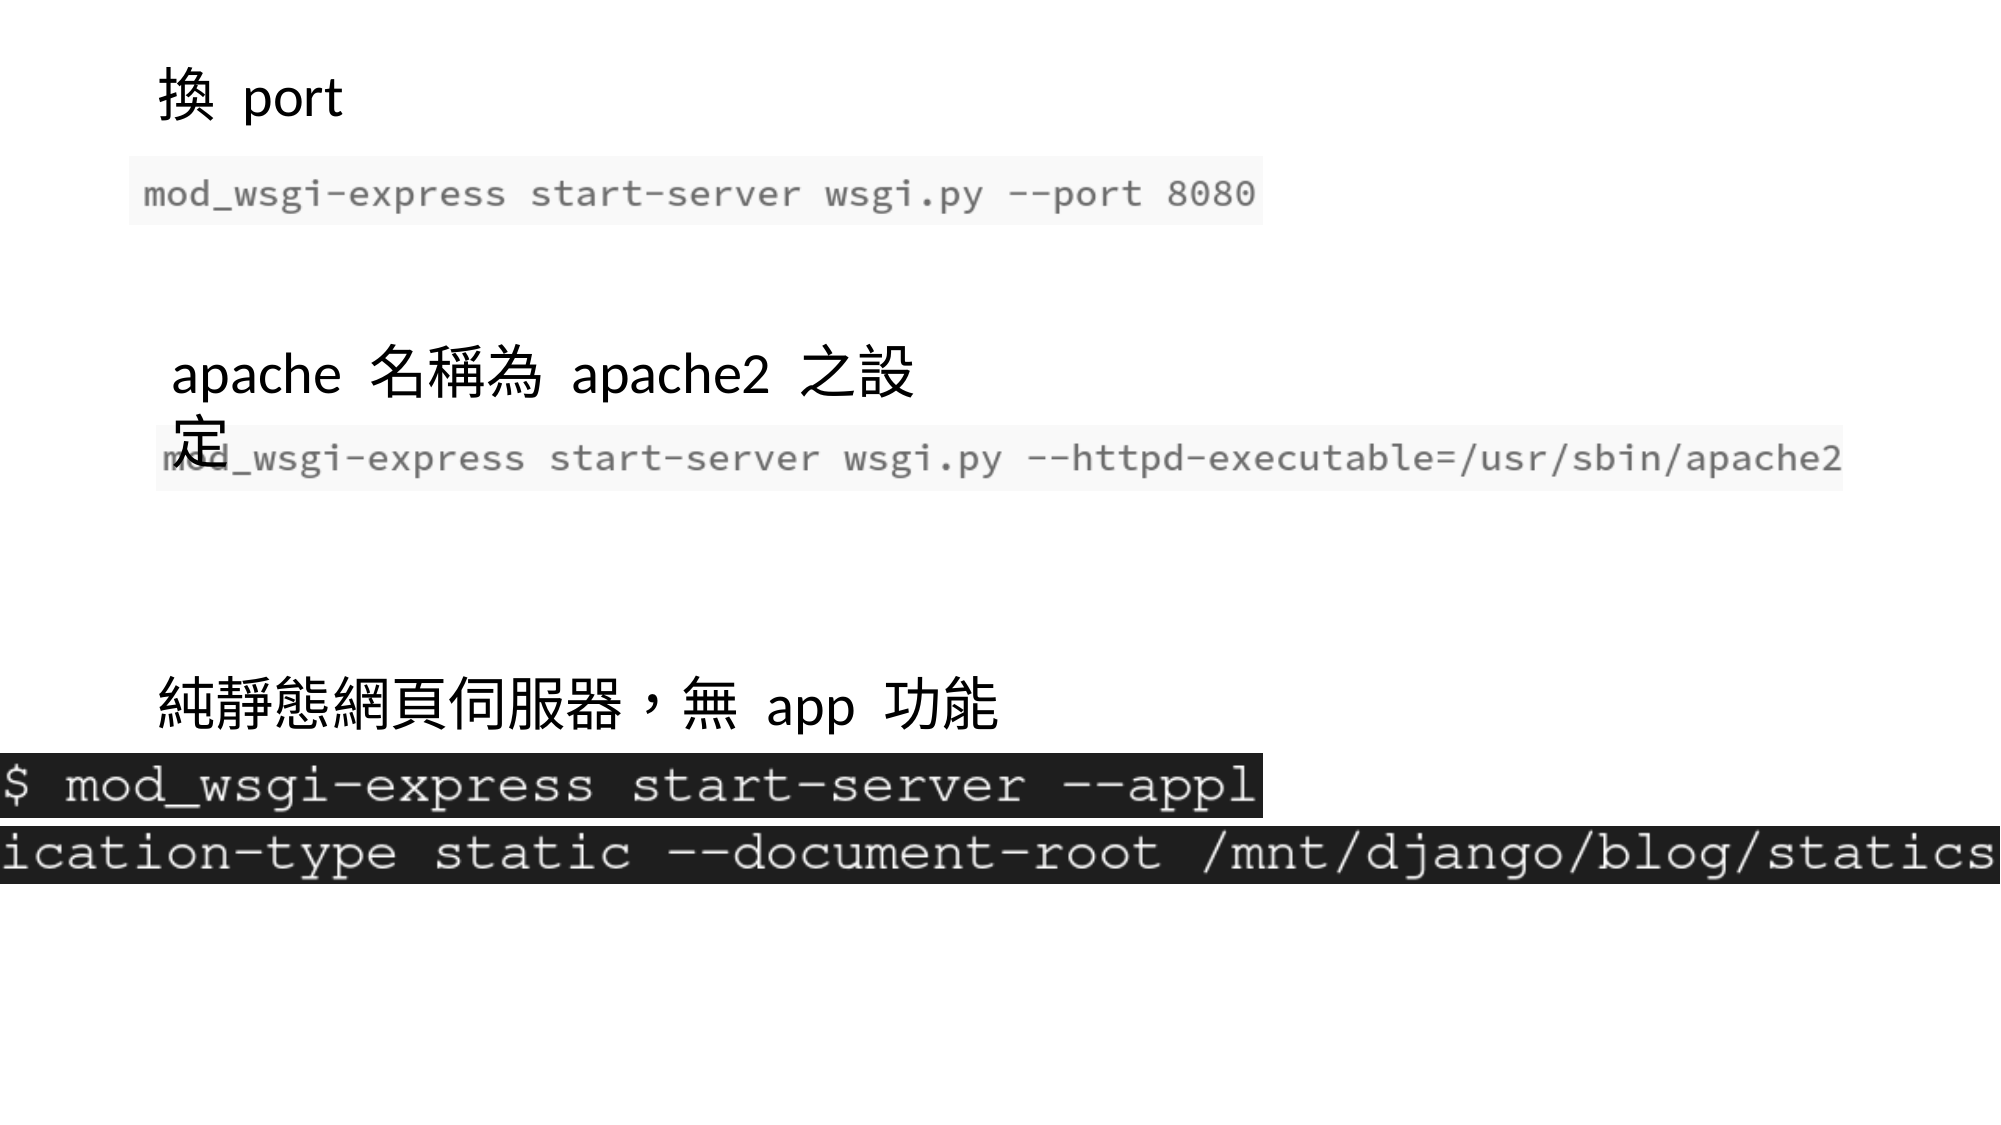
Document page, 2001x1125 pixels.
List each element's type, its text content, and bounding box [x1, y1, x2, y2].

picture [0, 753, 1263, 818]
text_box apache 名稱為 apache2 之設定 [156, 327, 959, 425]
text_box 純靜態網頁伺服器，無 app 功能 [142, 659, 1129, 744]
picture [129, 156, 1263, 226]
picture [156, 425, 1843, 492]
picture [0, 826, 2000, 884]
text_box 換 port [142, 50, 810, 136]
